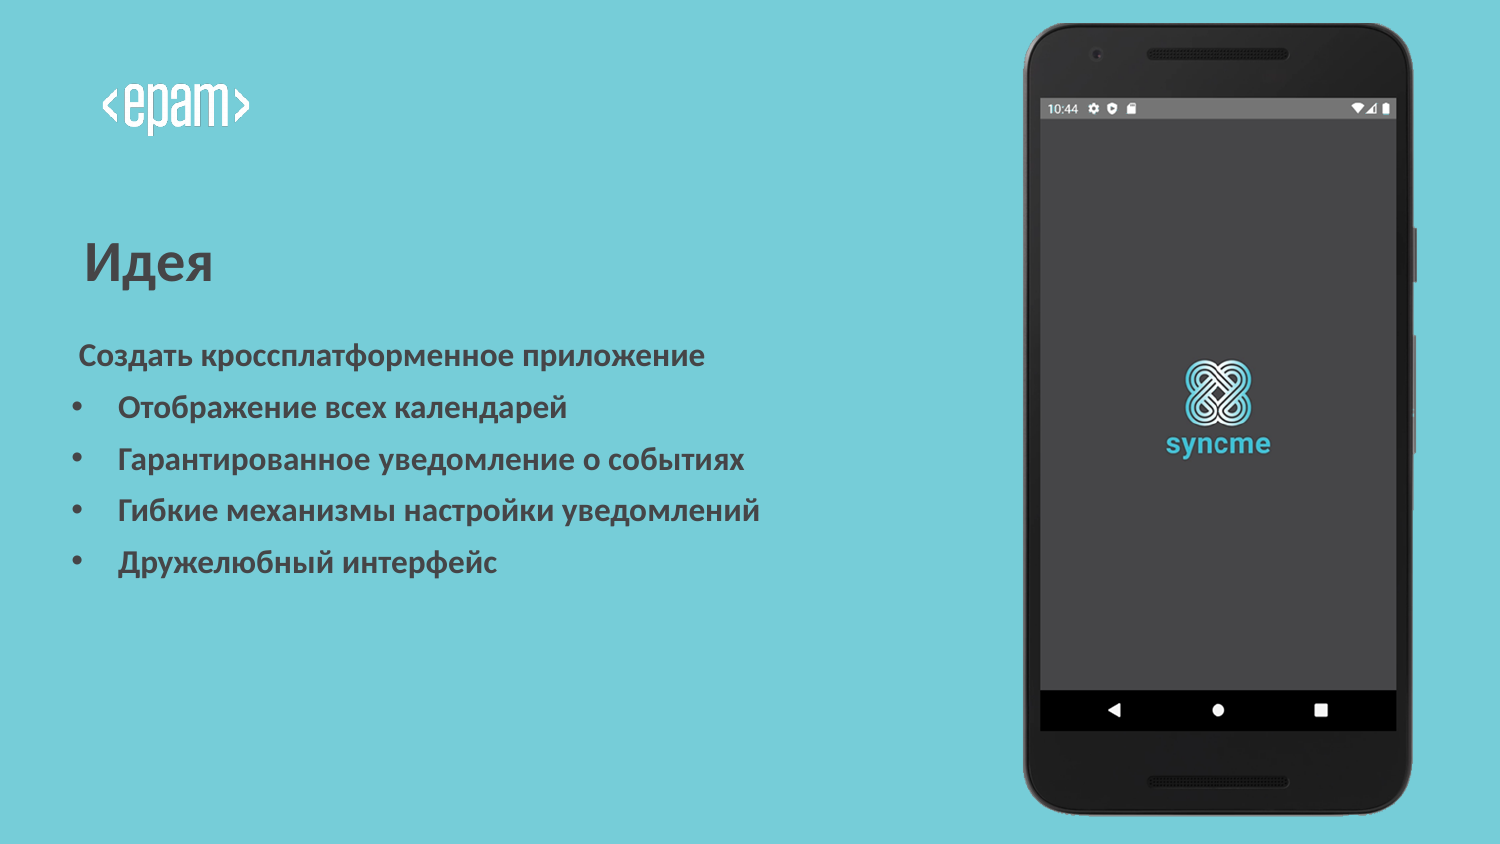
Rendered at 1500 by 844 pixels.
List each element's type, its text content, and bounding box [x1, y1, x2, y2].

picture [1001, 23, 1435, 821]
text_box Идея [84, 223, 803, 302]
text_box Создать кросcплатформенное приложение Отображение всех календарей Гарантированное уведомление о событиях Гибкие механизмы настройки уведомлений Дружелюбный интерфейс [71, 340, 817, 579]
